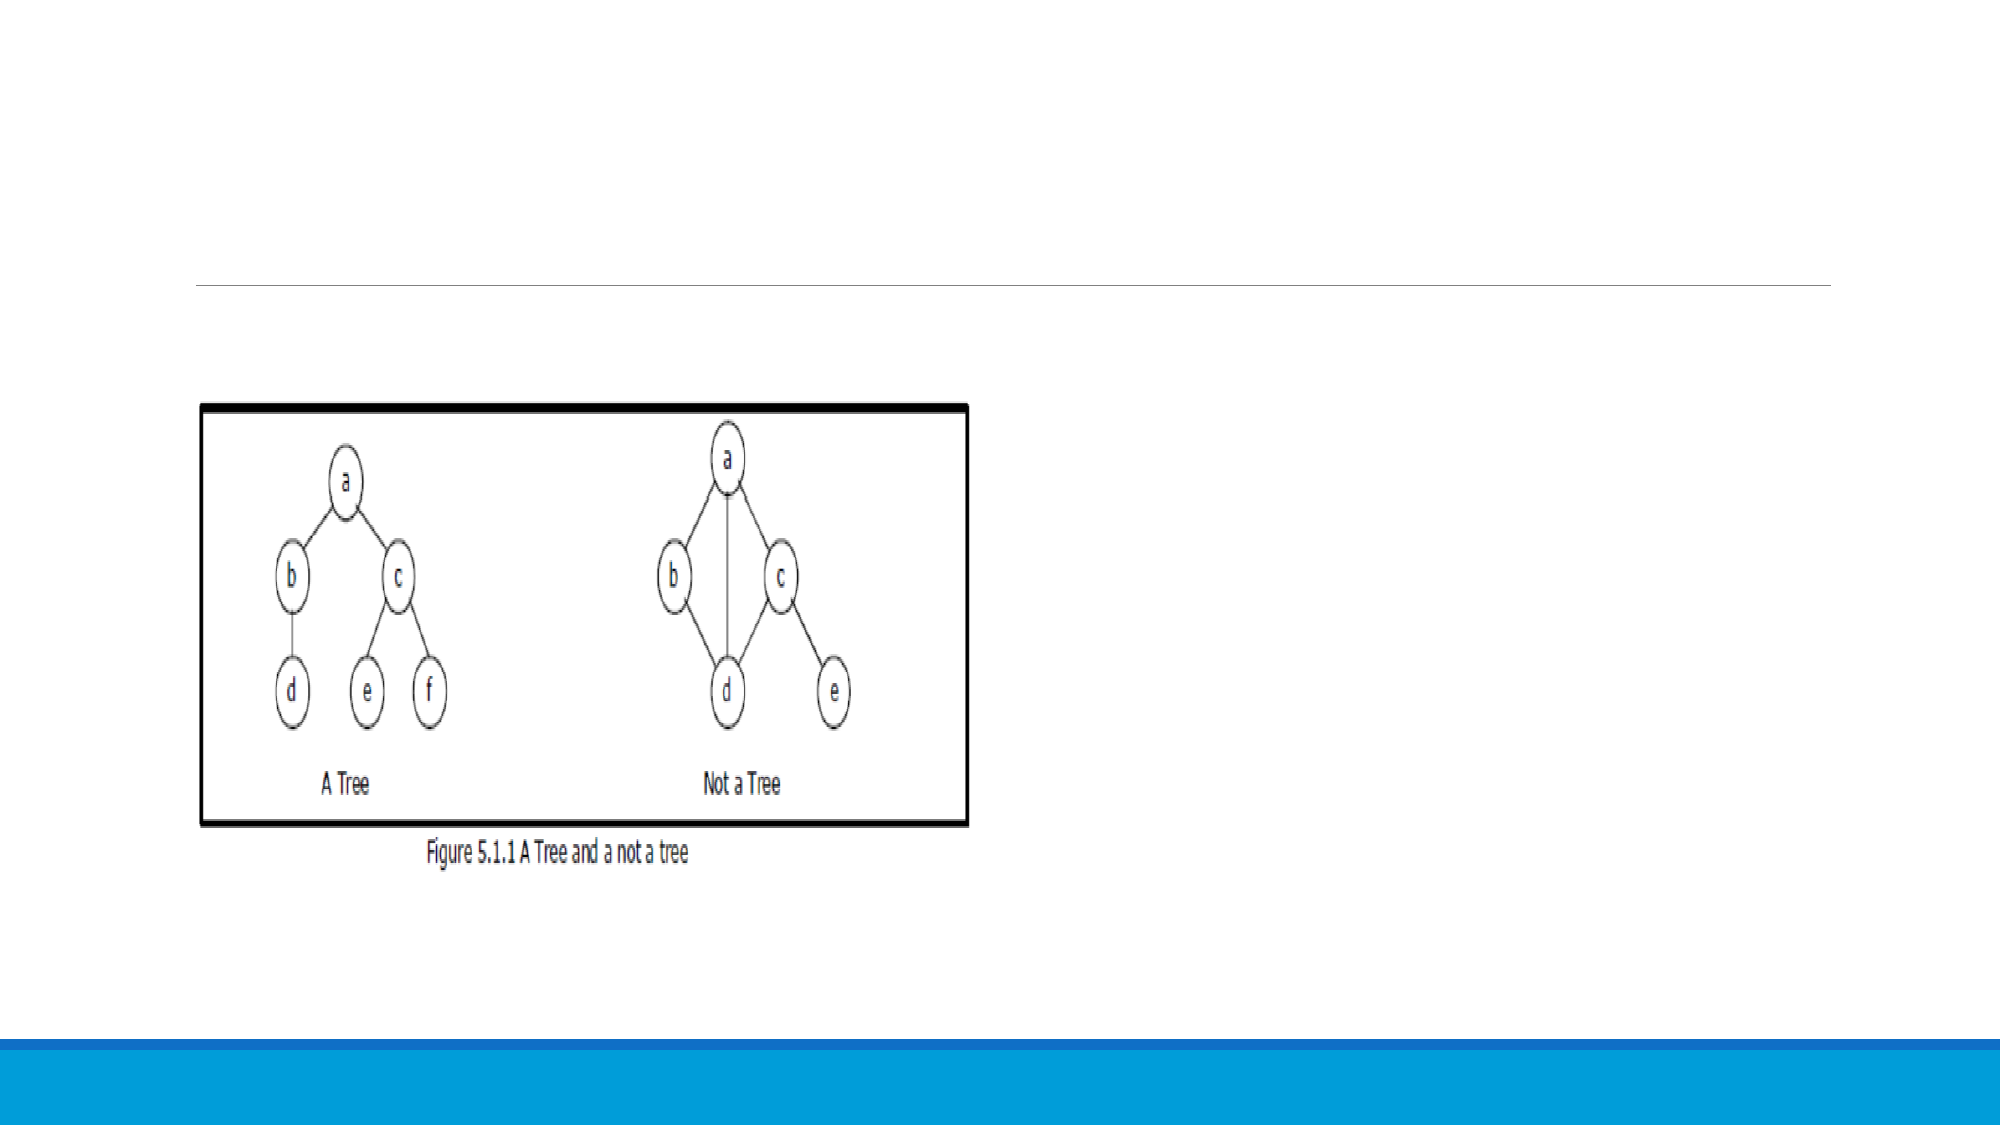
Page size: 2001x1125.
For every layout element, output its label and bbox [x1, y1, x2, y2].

list [179, 359, 991, 899]
